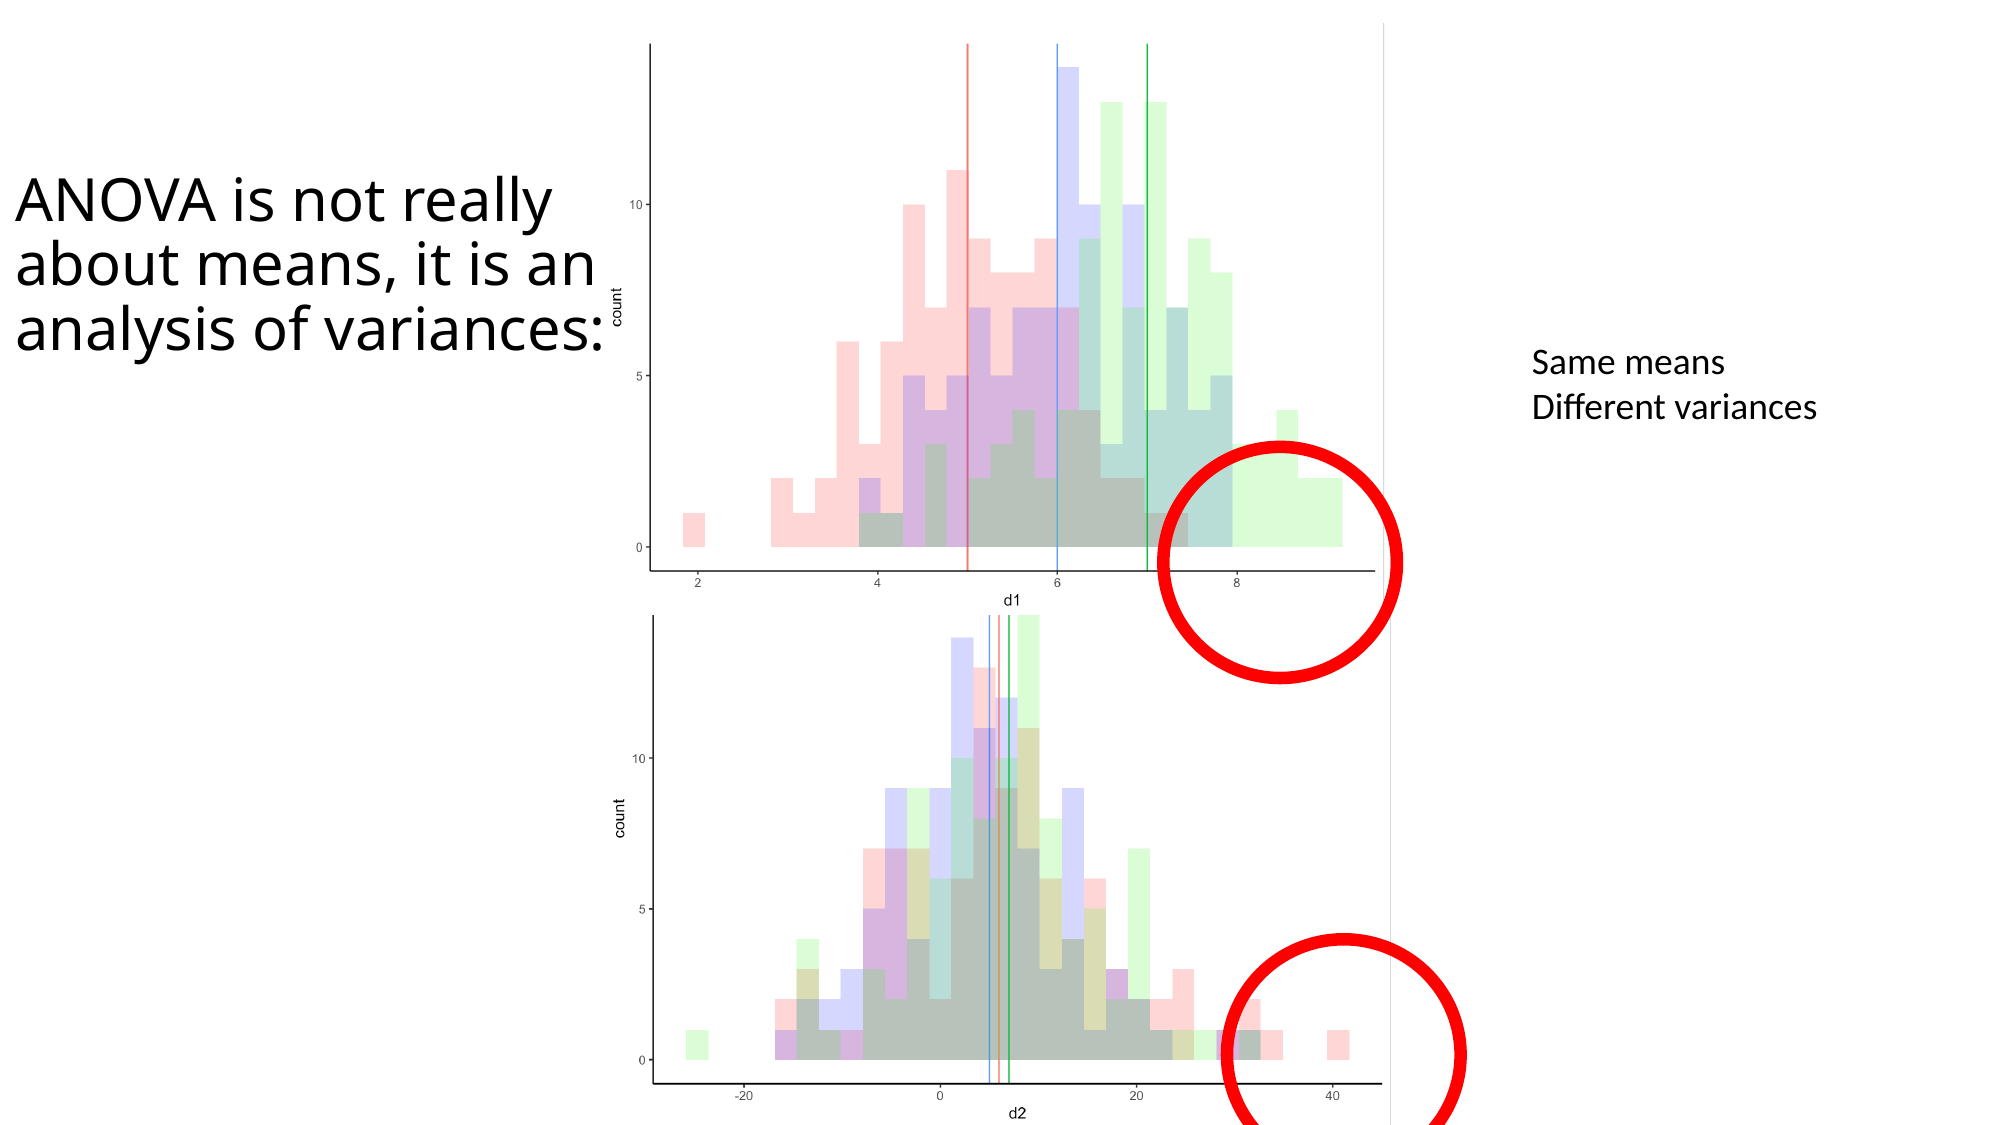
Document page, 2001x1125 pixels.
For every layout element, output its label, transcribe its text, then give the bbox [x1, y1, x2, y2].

text_box [1391, 948, 1462, 1125]
text_box Same means Different variances [1517, 329, 1833, 435]
title ANOVA is not really about means, it is an analysis of variances: [0, 157, 602, 376]
text_box [1385, 509, 1398, 602]
picture [602, 23, 1391, 1125]
